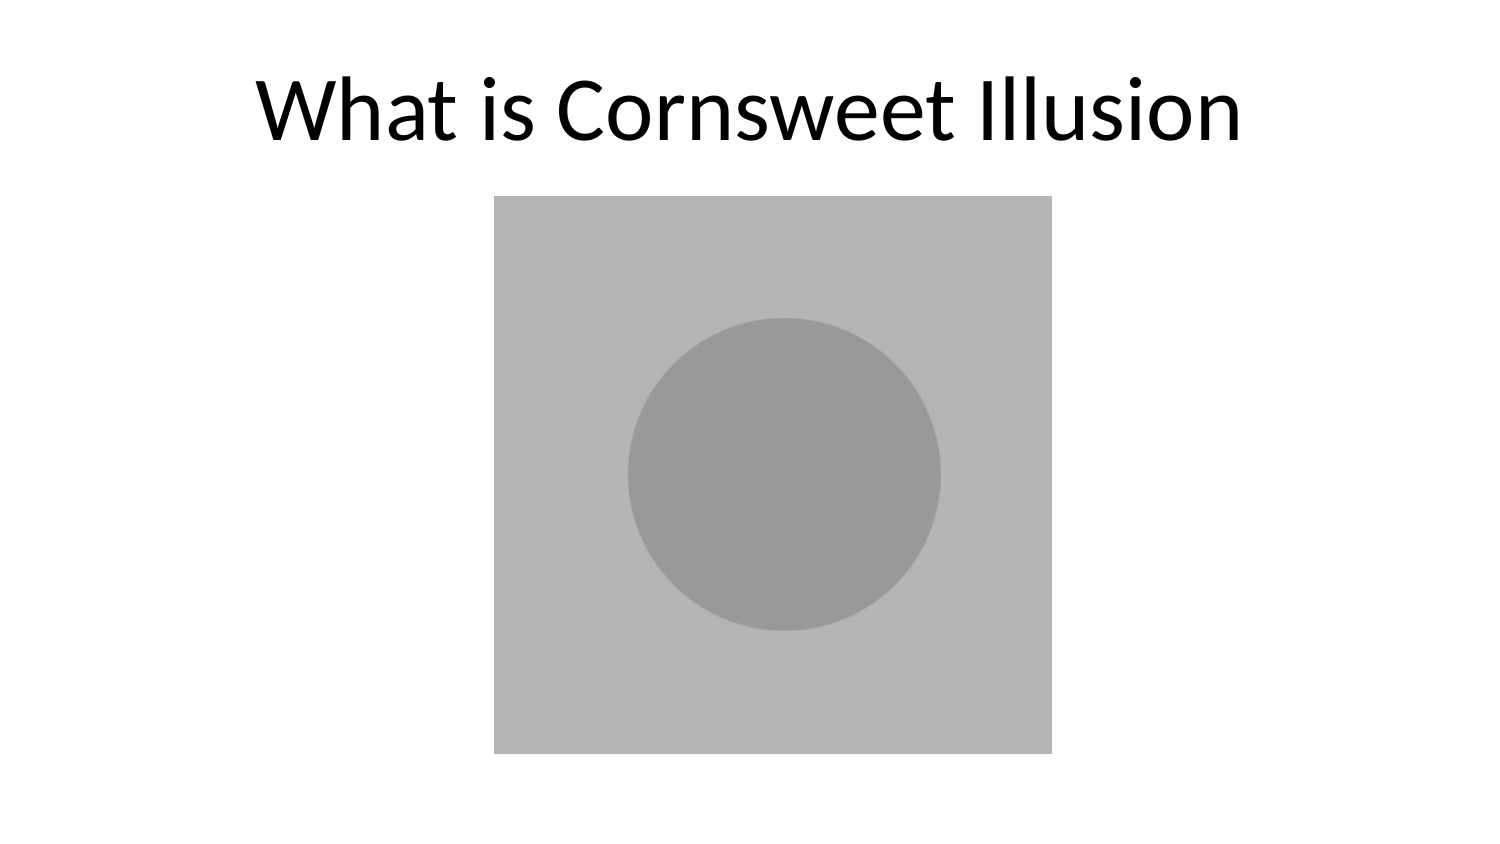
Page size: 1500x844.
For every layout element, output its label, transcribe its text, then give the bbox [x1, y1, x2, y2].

title What is Cornsweet Illusion [75, 33, 1425, 175]
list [97, 196, 1449, 754]
